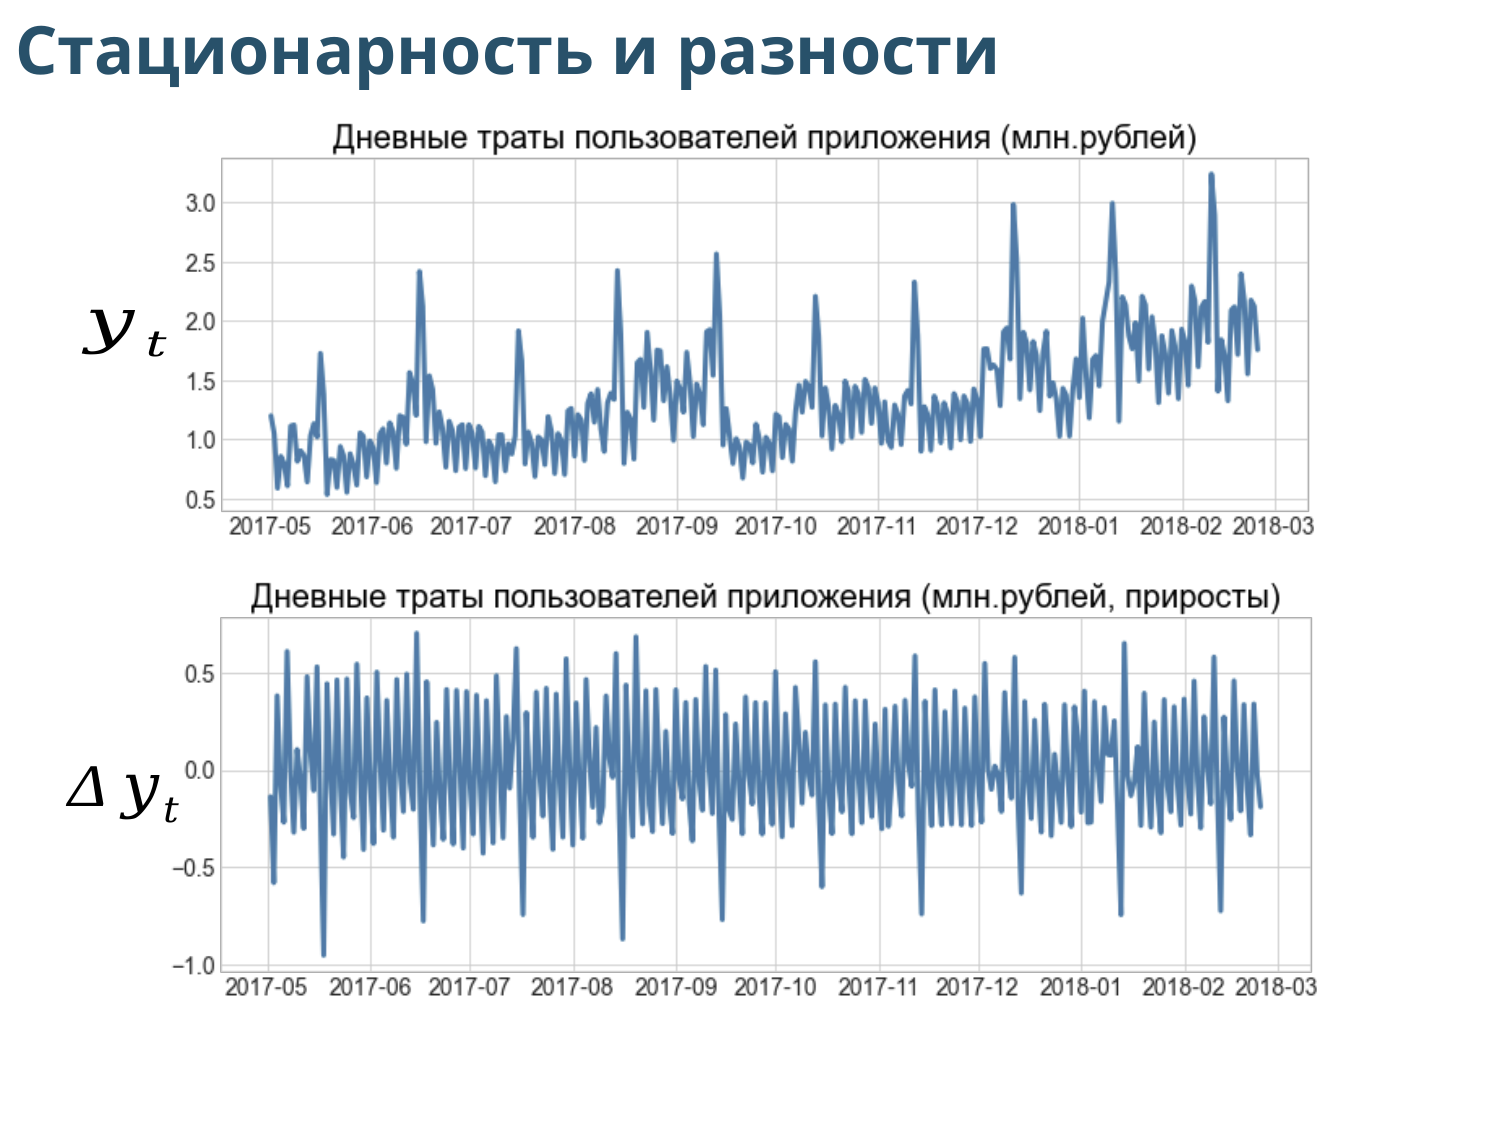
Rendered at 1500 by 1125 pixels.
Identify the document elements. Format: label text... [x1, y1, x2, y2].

picture [173, 113, 1327, 551]
text_box Стационарность и разности [0, 0, 1500, 96]
picture [159, 572, 1330, 1012]
